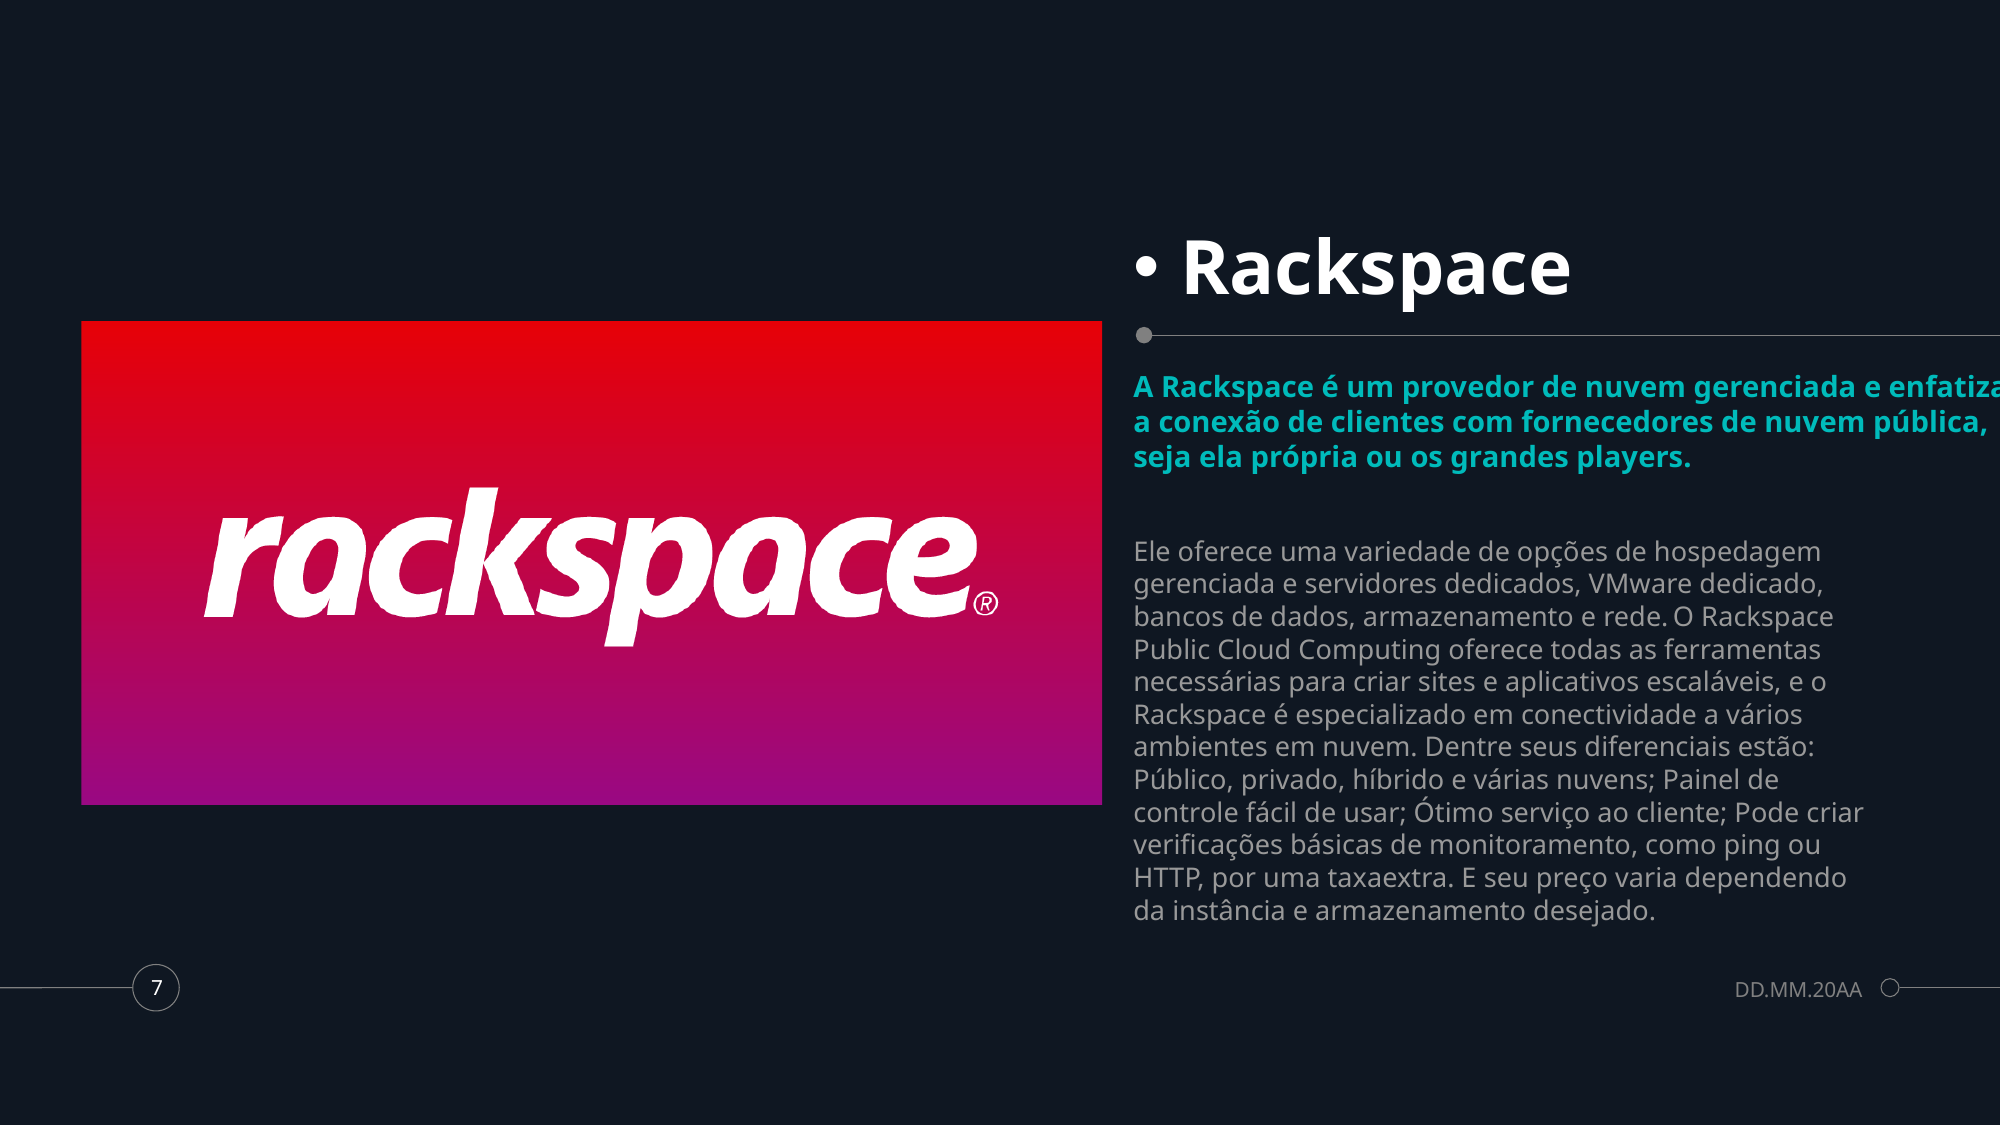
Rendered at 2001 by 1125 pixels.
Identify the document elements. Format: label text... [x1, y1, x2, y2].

slide_number DD.MM.20AA [1643, 964, 1863, 1014]
list A Rackspace é um provedor de nuvem gerenciada e enfatiza a conexão de clientes com fornecedores de nuvem pública, seja ela própria ou os grandes players. [1133, 368, 2000, 445]
slide_number 7 [127, 964, 186, 1014]
title Rackspace [1133, 178, 2000, 311]
picture [81, 321, 1103, 805]
list Ele oferece uma variedade de opções de hospedagem gerenciada e servidores dedicados, VMware dedicado, bancos de dados, armazenamento e rede. O Rackspace Public Cloud Computing oferece todas as ferramentas necessárias para criar sites e aplicativos escaláveis, e o Rackspace é especializado em conectividade a vários ambientes em nuvem. Dentre seus diferenciais estão: Público, privado, híbrido e várias nuvens; Painel de controle fácil de usar; Ótimo serviço ao cliente; Pode criar verificações básicas de monitoramento, como ping ou HTTP, por uma taxaextra. E seu preço varia dependendo da instância e armazenamento desejado. [1133, 534, 1869, 934]
